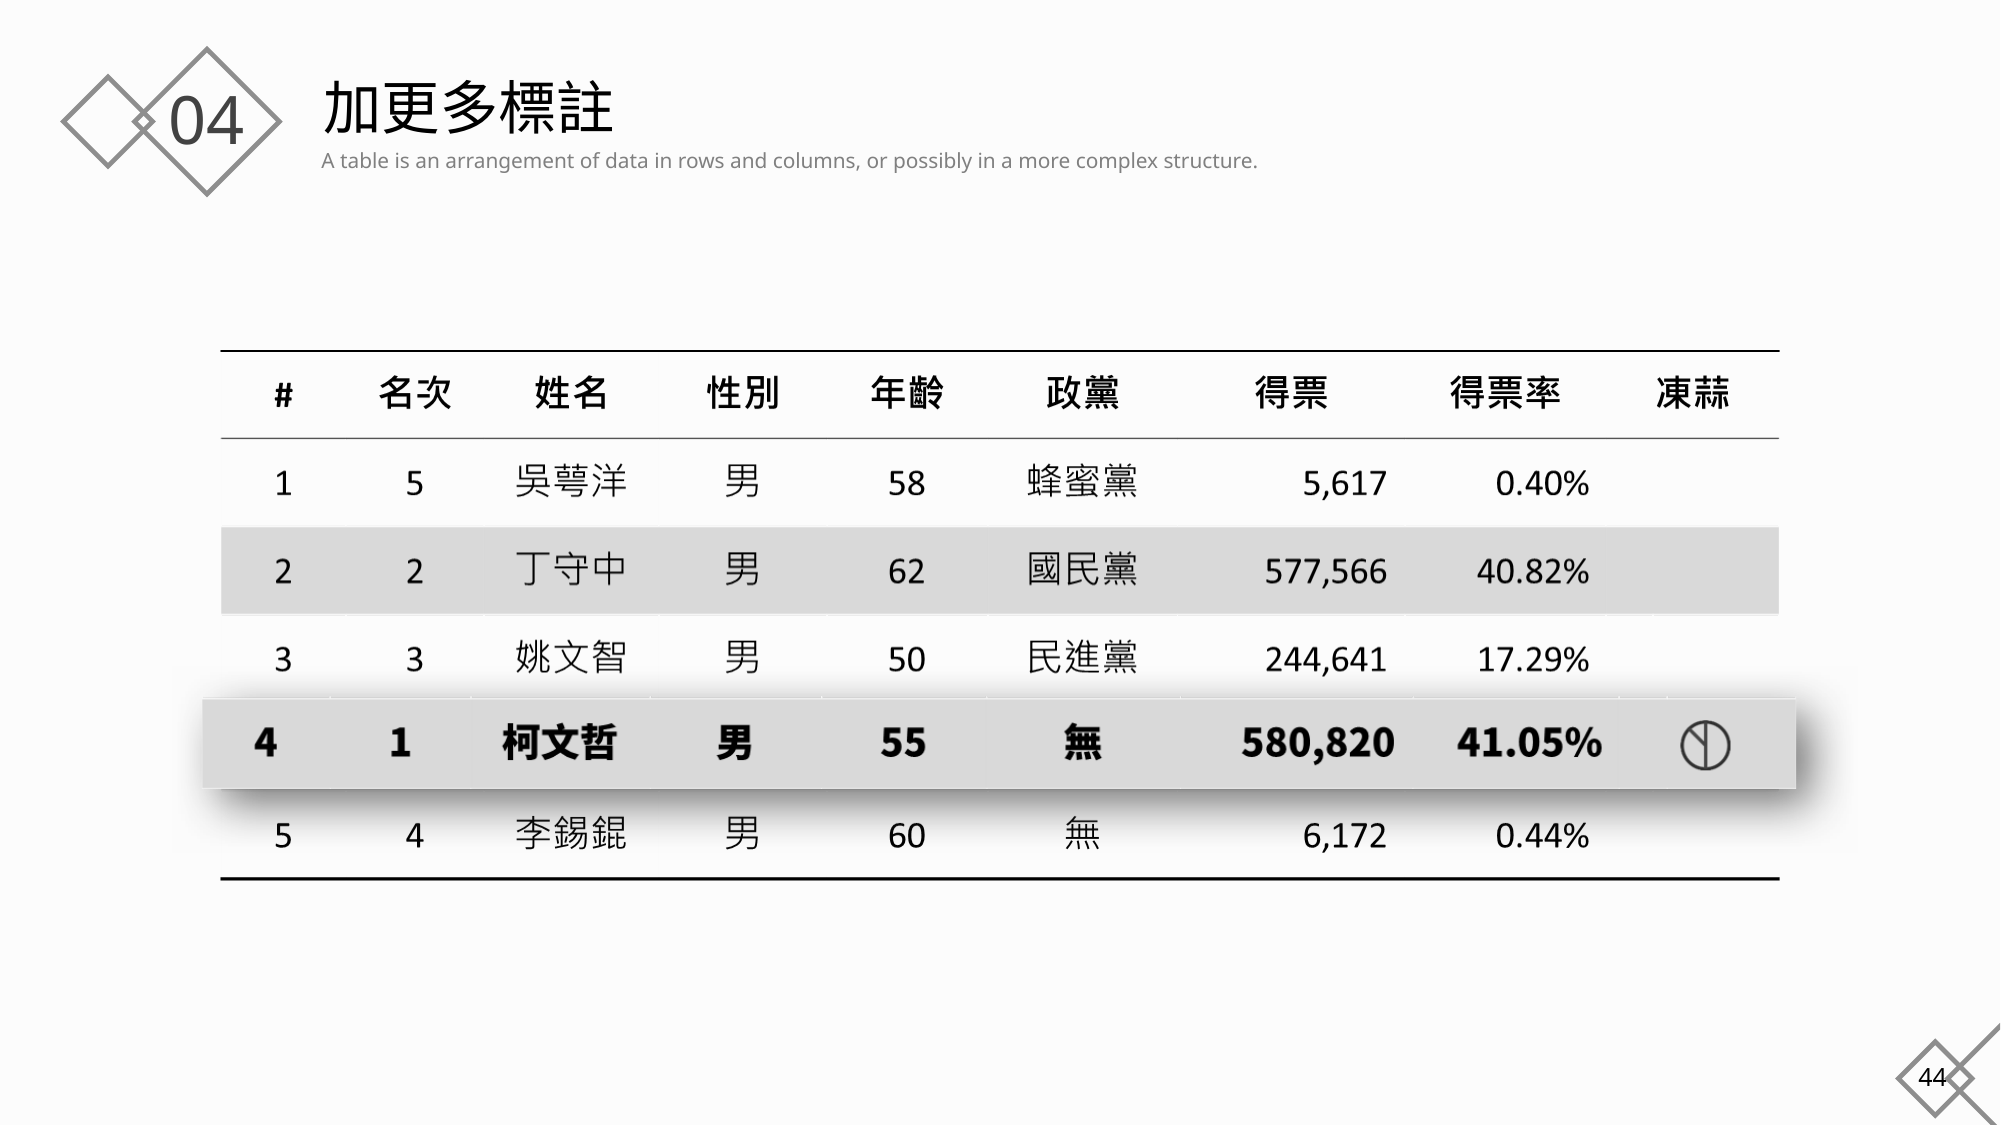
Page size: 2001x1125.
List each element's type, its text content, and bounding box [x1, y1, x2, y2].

slide_number 44 [1900, 1048, 1966, 1109]
title 加更多標註 [309, 64, 1939, 150]
picture [201, 350, 1797, 881]
